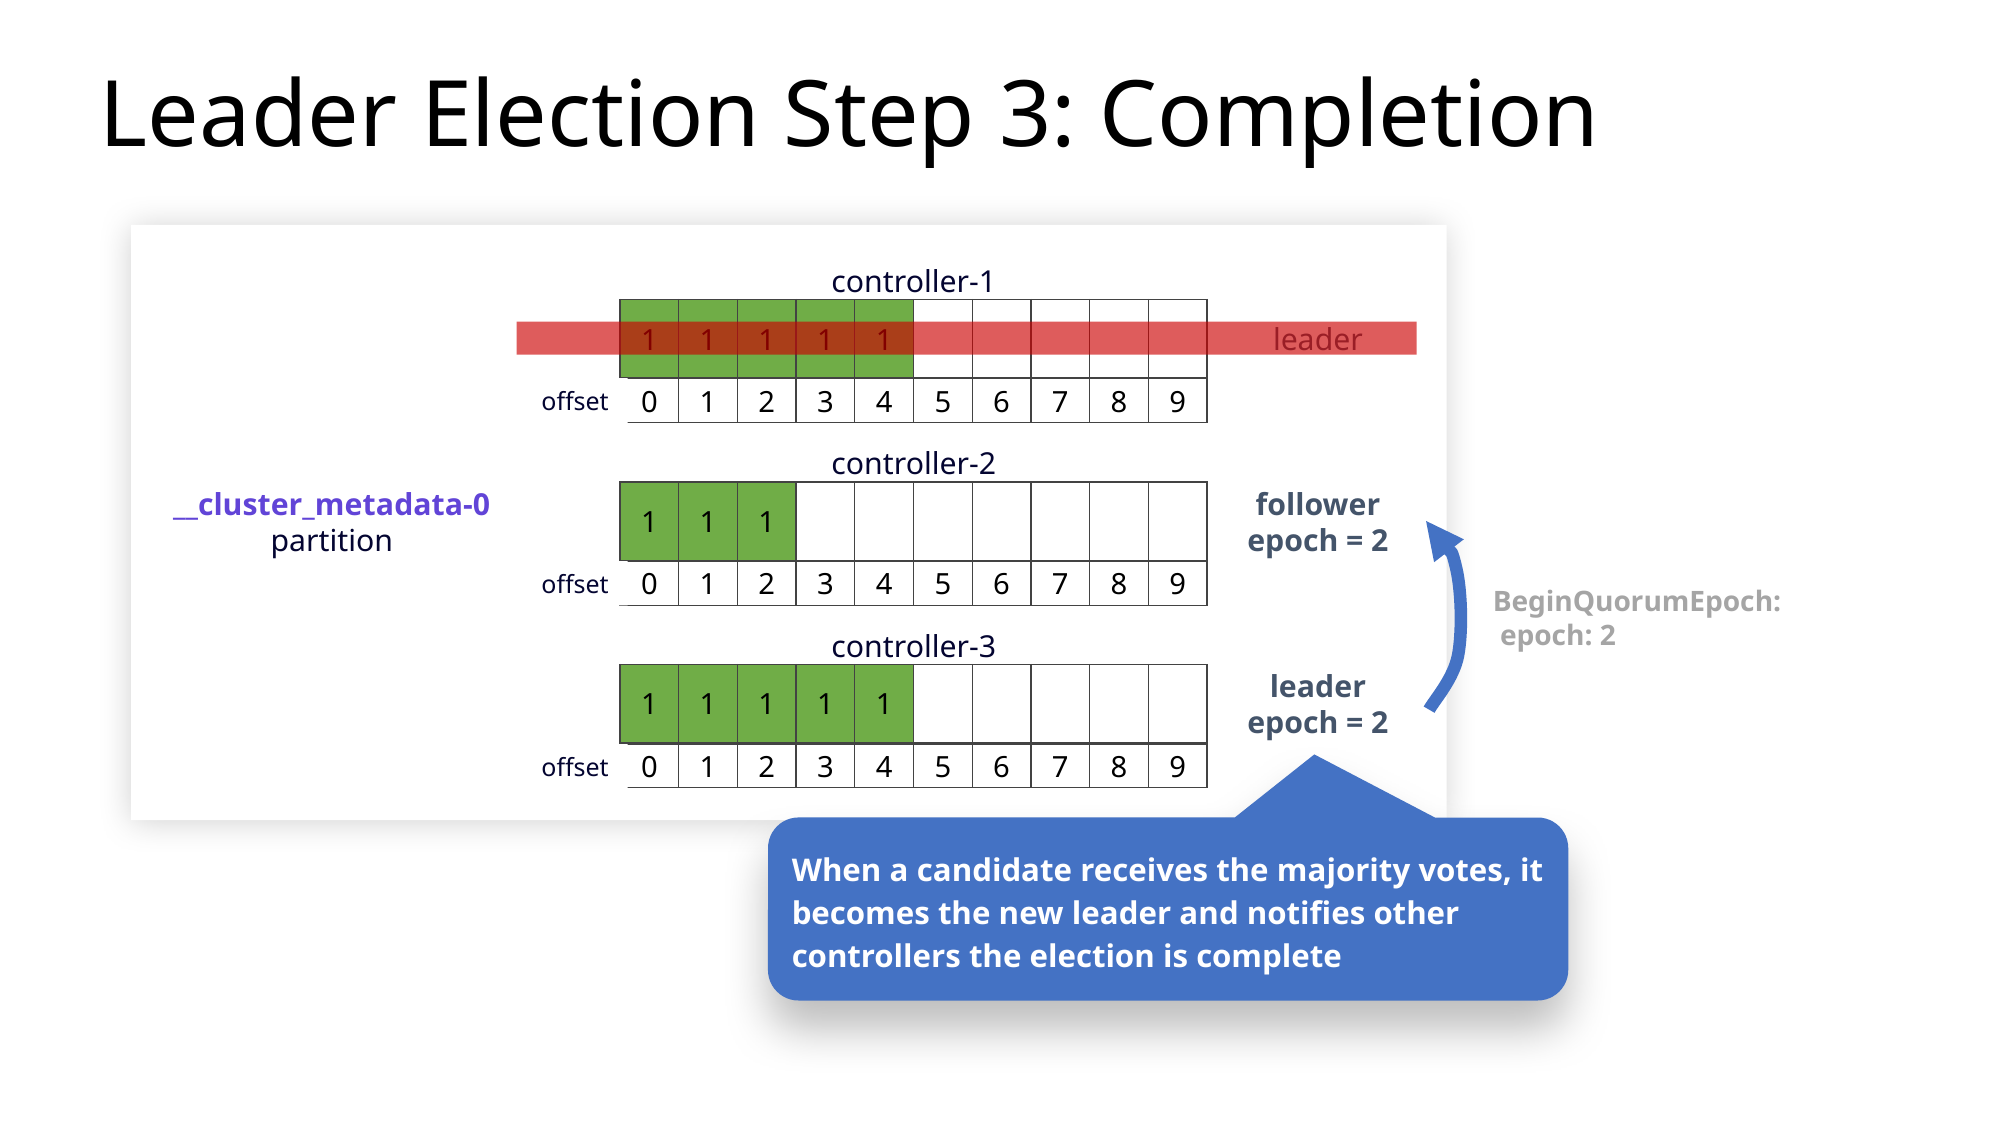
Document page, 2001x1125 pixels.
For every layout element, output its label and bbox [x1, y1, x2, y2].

table_header [1149, 562, 1206, 605]
table_header [1090, 665, 1148, 742]
table_header [1032, 483, 1089, 560]
table_header [679, 665, 737, 742]
table_header [679, 483, 737, 560]
table_header [1149, 379, 1206, 422]
table_header [1149, 300, 1206, 321]
table_header [1090, 355, 1148, 377]
table_header [1032, 300, 1089, 321]
table_header [973, 300, 1030, 321]
table_header [797, 379, 854, 422]
table_header [797, 562, 854, 605]
table_header [1090, 745, 1148, 787]
table_header [797, 300, 854, 321]
table_header [855, 562, 913, 605]
table_header [1032, 562, 1089, 605]
table_header [621, 483, 678, 560]
table_header [914, 355, 972, 377]
table_header [679, 355, 737, 377]
table_header [797, 665, 854, 742]
table_header [1090, 483, 1148, 560]
text_box [131, 224, 1569, 1001]
table_header [738, 300, 795, 321]
table_header [914, 745, 972, 787]
table_header [679, 379, 737, 422]
text_box [1482, 536, 1870, 698]
table_header [855, 300, 913, 321]
table_header [738, 483, 795, 560]
table_header [914, 379, 972, 422]
table_header [679, 745, 737, 787]
table_header [738, 665, 795, 742]
table_header [1032, 665, 1089, 742]
table_header [1032, 379, 1089, 422]
table_header [738, 562, 795, 605]
table_header [855, 379, 913, 422]
table_header [1090, 300, 1148, 321]
table_header [1090, 562, 1148, 605]
table_header [914, 665, 972, 742]
table_header [1149, 355, 1206, 377]
table_header [628, 745, 678, 787]
table_header [628, 379, 678, 422]
table_header [621, 355, 678, 377]
table_header [738, 355, 795, 377]
table_header [855, 665, 913, 742]
table_header [914, 300, 972, 321]
table_header [797, 483, 854, 560]
table_header [679, 300, 737, 321]
table_header [797, 745, 854, 787]
table_header [973, 379, 1030, 422]
table_header [973, 355, 1030, 377]
table_header [1032, 355, 1089, 377]
table_header [1090, 379, 1148, 422]
table_header [973, 665, 1030, 742]
table_header [855, 745, 913, 787]
table_header [738, 745, 795, 787]
table_header [914, 562, 972, 605]
table_header [973, 562, 1030, 605]
table_header [1032, 745, 1089, 787]
table_header [855, 483, 913, 560]
table_header [973, 745, 1030, 787]
table_header [1149, 665, 1206, 742]
table_header [973, 483, 1030, 560]
table_header [855, 355, 913, 377]
table_header [914, 483, 972, 560]
table_header [797, 355, 854, 377]
table_header [628, 562, 678, 605]
table_header [679, 562, 737, 605]
table_header [1149, 745, 1206, 787]
table_header [621, 300, 678, 321]
table_header [1149, 483, 1206, 560]
table_header [621, 665, 678, 742]
title [99, 57, 1801, 151]
table_header [738, 379, 795, 422]
